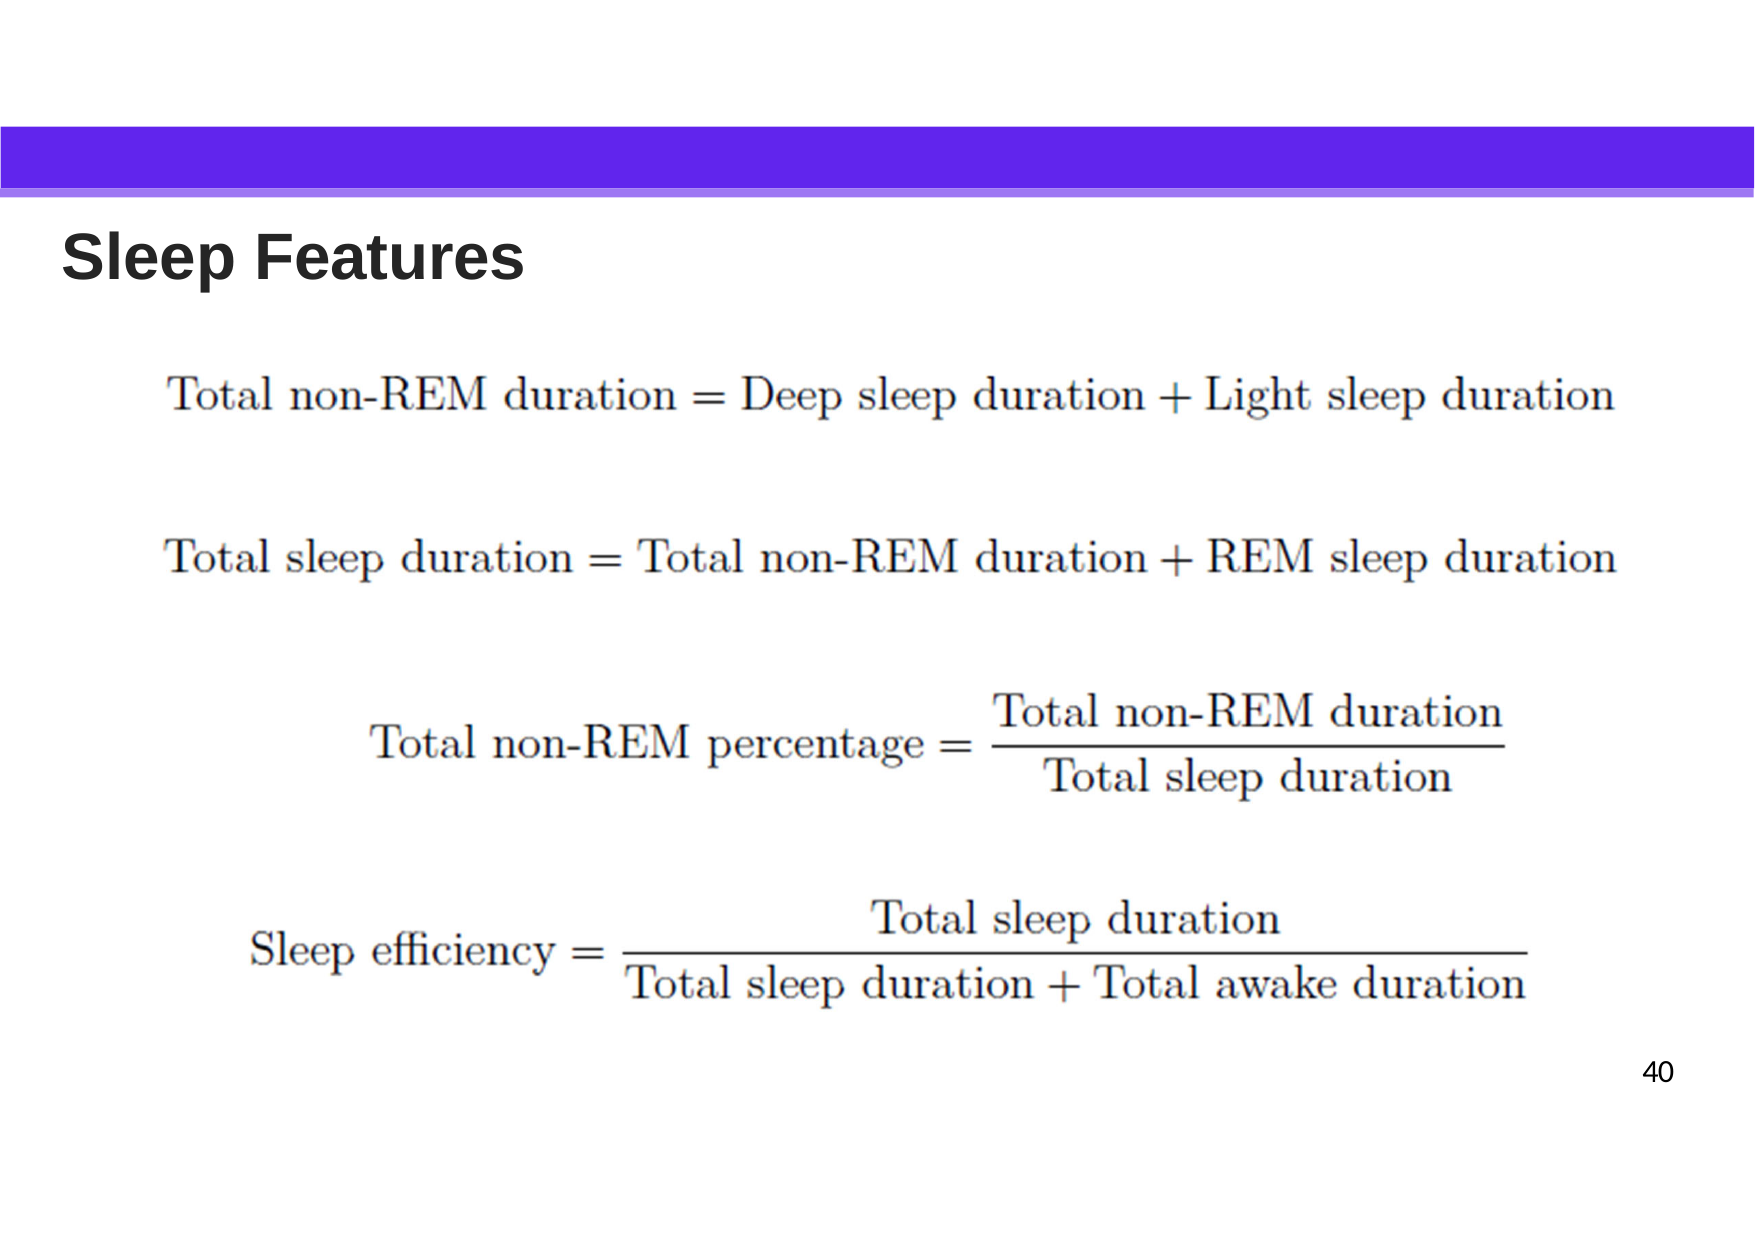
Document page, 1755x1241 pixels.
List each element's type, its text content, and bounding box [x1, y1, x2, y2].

title Sleep Features [59, 211, 660, 422]
picture [122, 346, 1632, 1032]
slide_number 40 [1636, 1055, 1691, 1241]
